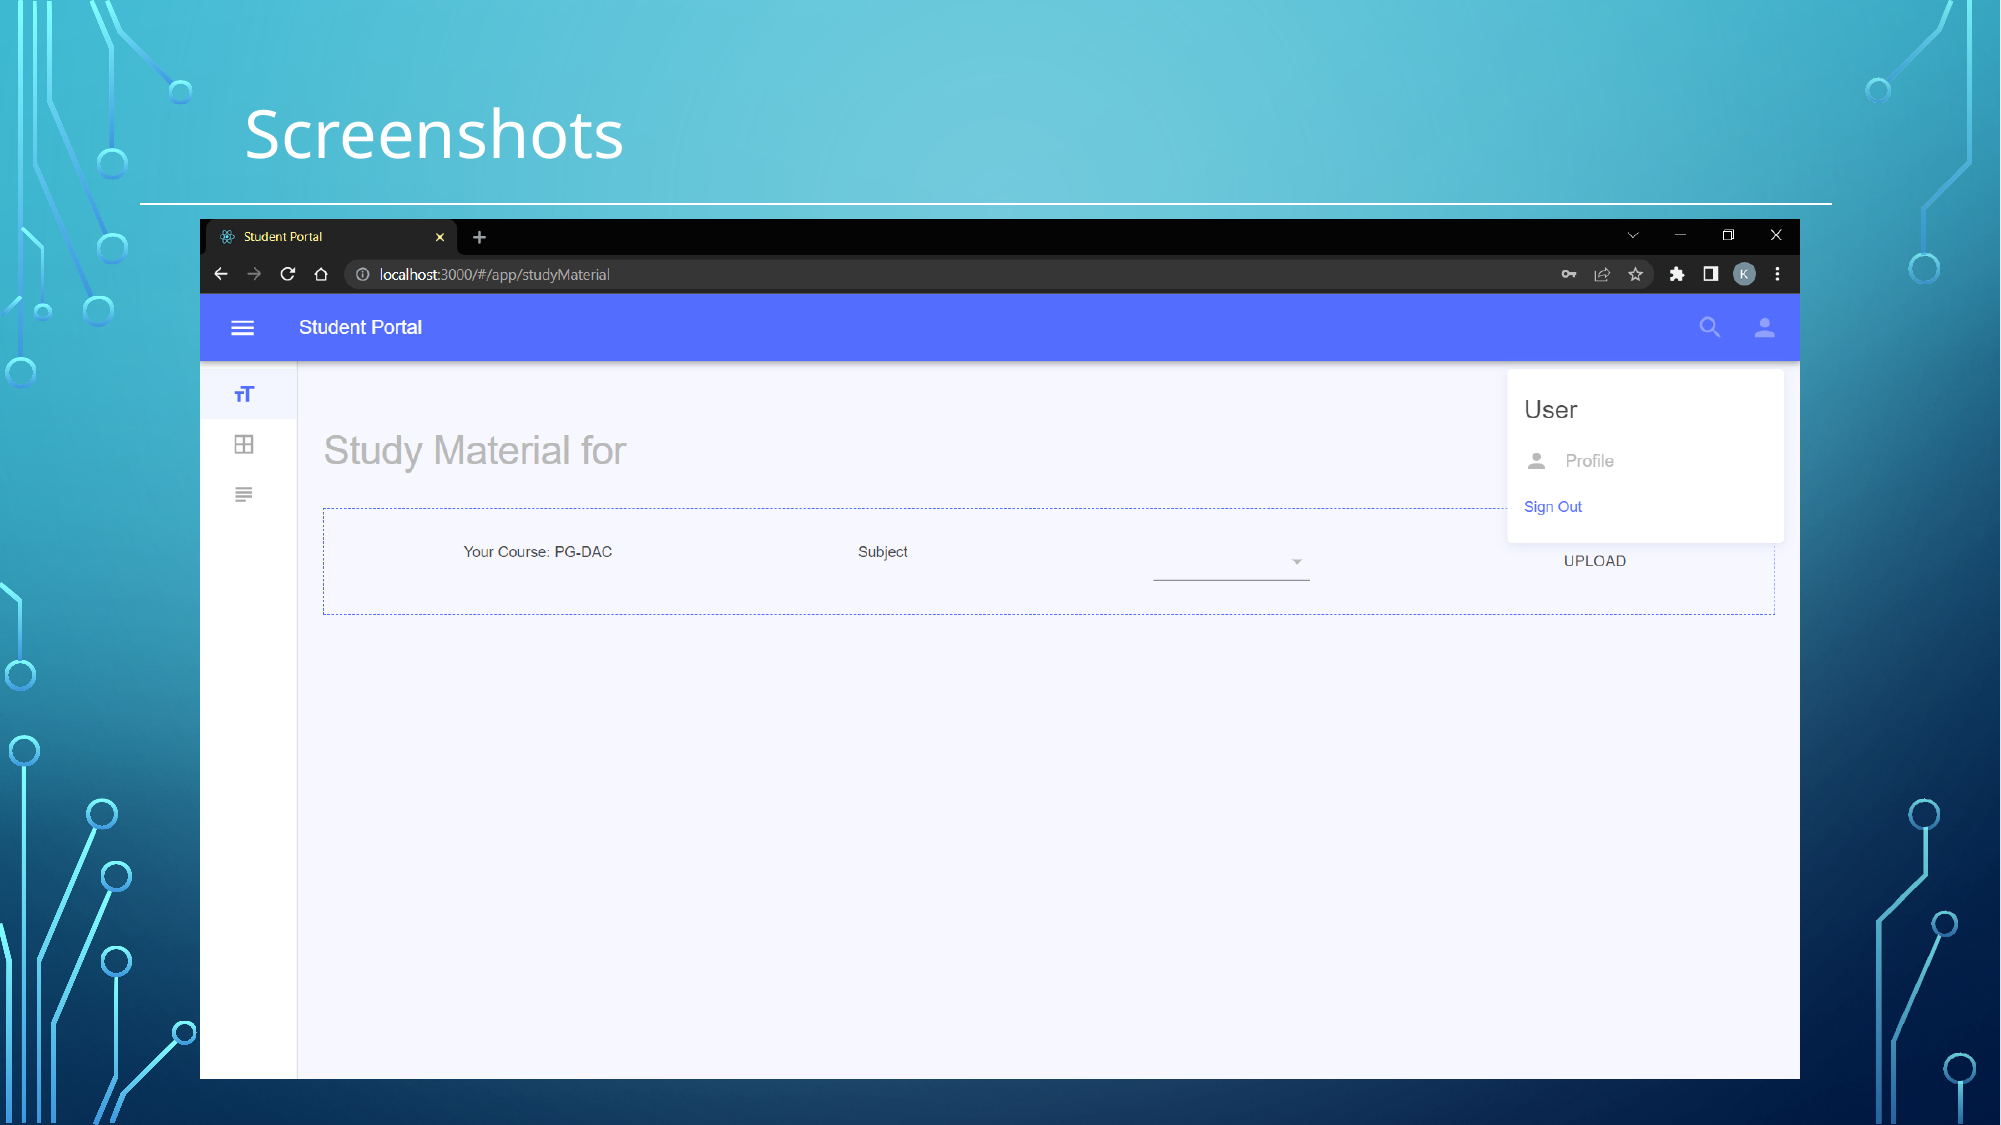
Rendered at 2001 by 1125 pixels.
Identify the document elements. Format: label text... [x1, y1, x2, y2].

text_box Screenshots [230, 84, 1774, 203]
text_box Screenshots [230, 205, 1774, 219]
picture [199, 219, 1800, 1079]
